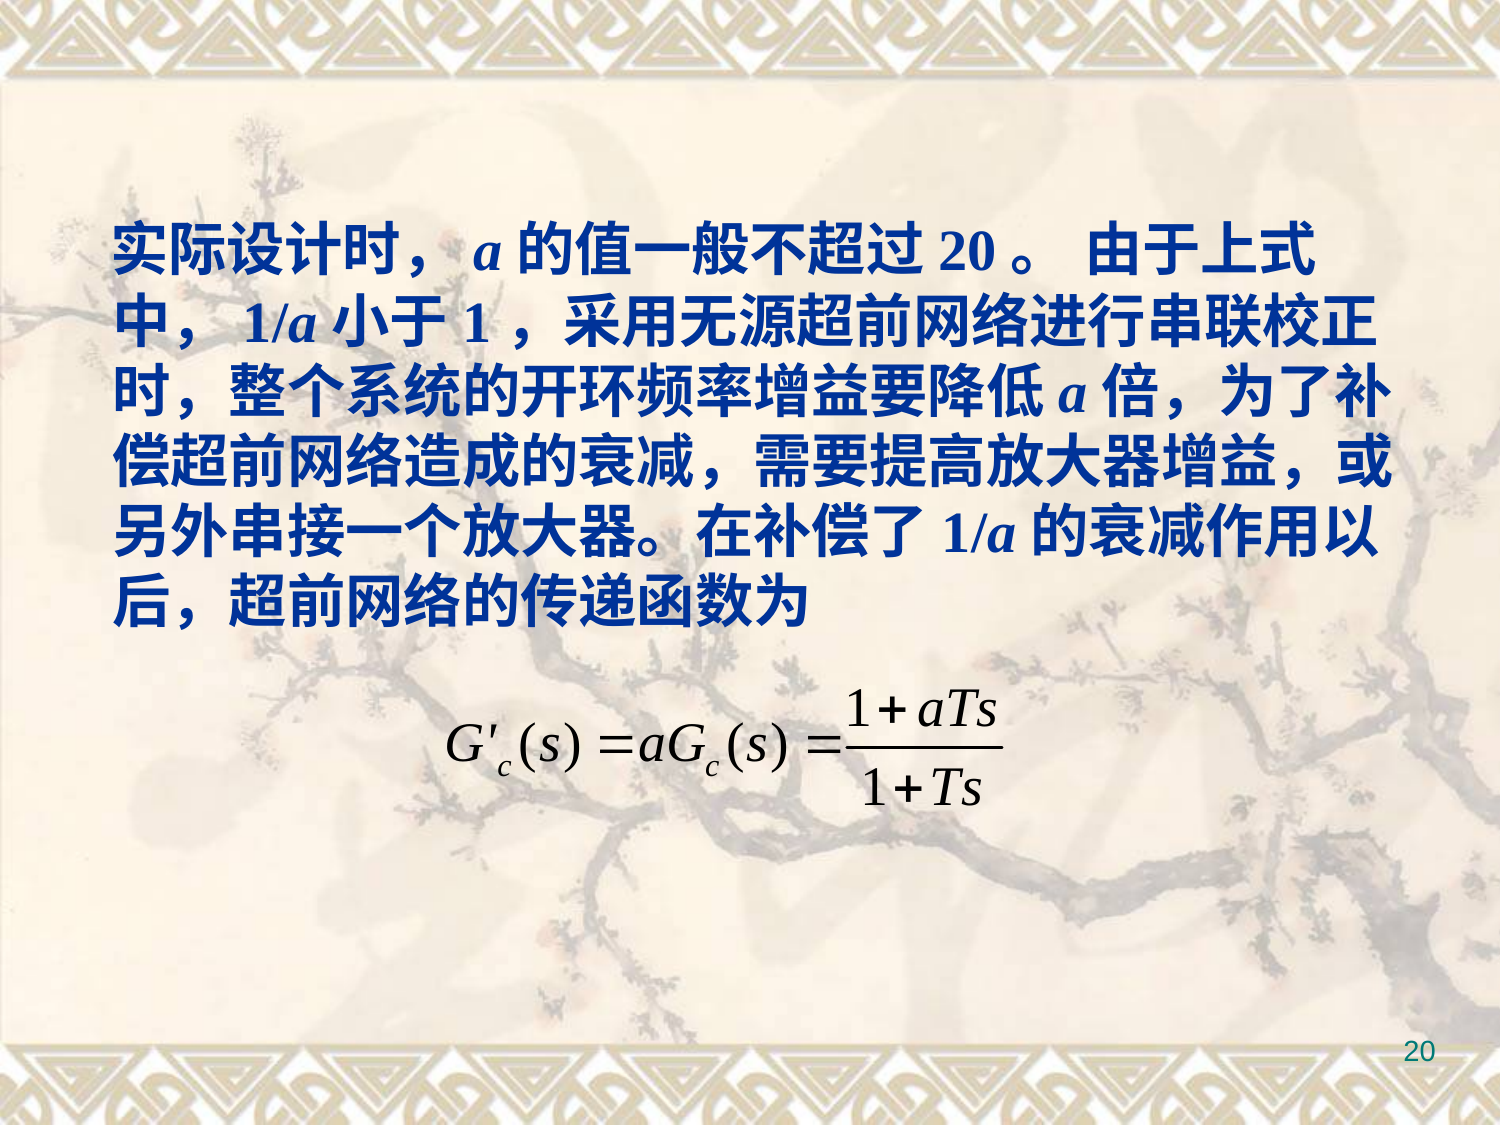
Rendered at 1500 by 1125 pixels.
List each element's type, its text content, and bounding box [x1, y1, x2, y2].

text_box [437, 672, 1016, 818]
list 实际设计时，a的值一般不超过20。 由于上式中，1/a小于1，采用无源超前网络进行串联校正时，整个系统的开环频率增益要降低a倍，为了补偿超前网络造成的衰减，需要提高放大器增益，或另外串接一个放大器。在补偿了1/a的衰减作用以后，超前网络的传递函数为 [41, 196, 1443, 885]
text_box [1074, 1024, 1451, 1103]
